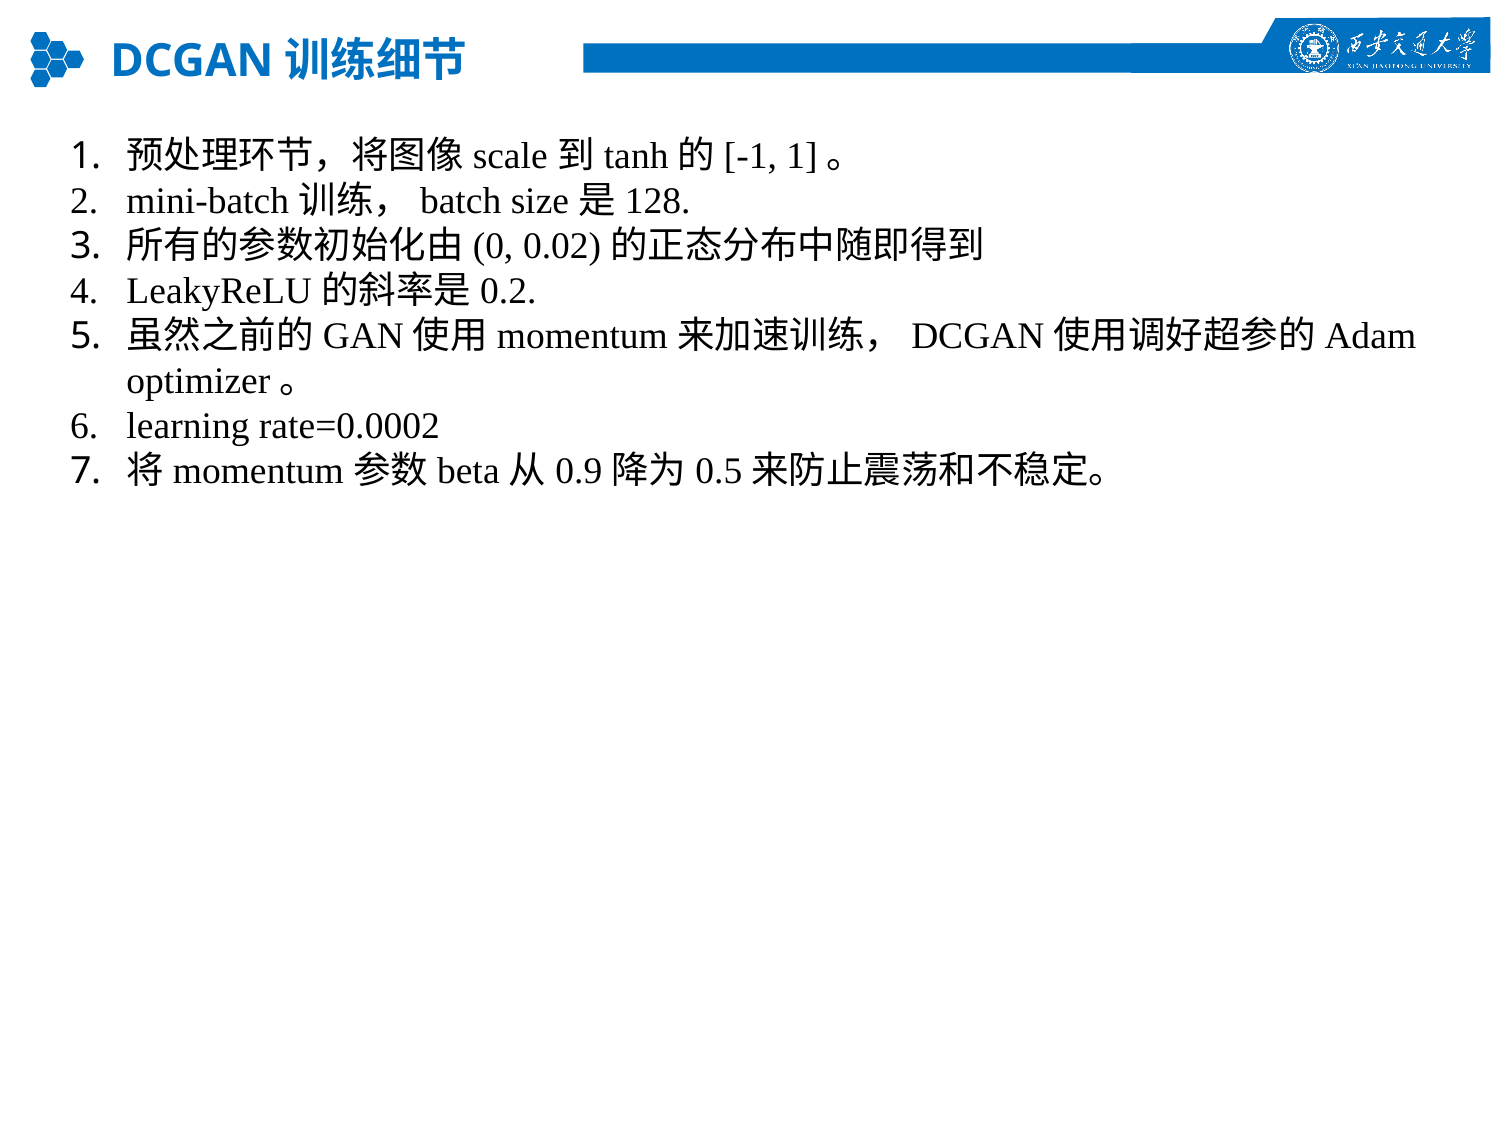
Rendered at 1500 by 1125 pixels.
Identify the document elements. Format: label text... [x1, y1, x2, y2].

text_box [582, 42, 1285, 74]
text_box 预处理环节，将图像scale到tanh的[-1, 1]。 mini-batch训练，batch size是128. 所有的参数初始化由(0, 0.02)的正态分布中随即得到 LeakyReLU的斜率是0.2. 虽然之前的GAN使用momentum来加速训练，DCGAN使用调好超参的Adam optimizer。 learning rate=0.0002 将momentum参数beta从0.9降为0.5来防止震荡和不稳定。 [55, 123, 1457, 498]
text_box DCGAN训练细节 [95, 22, 483, 93]
